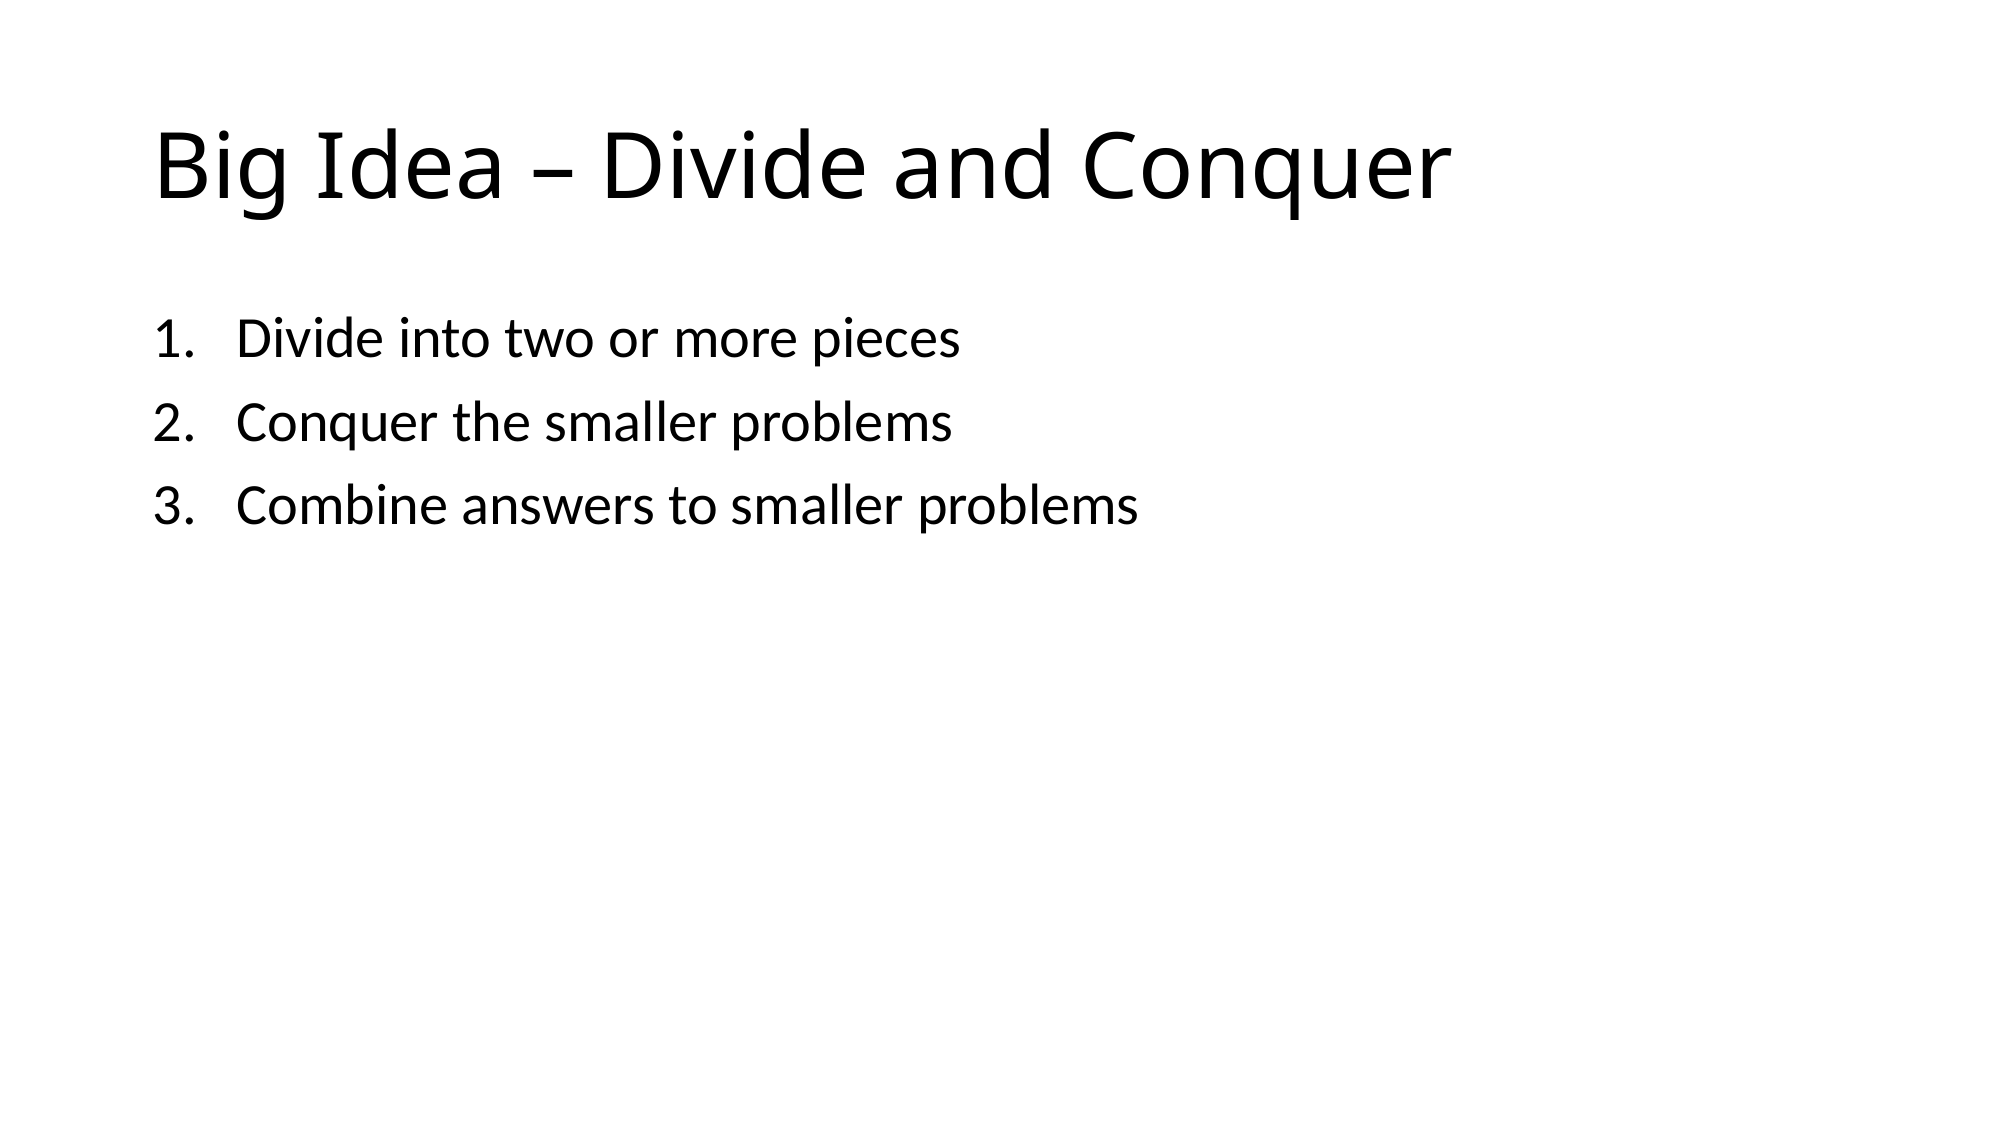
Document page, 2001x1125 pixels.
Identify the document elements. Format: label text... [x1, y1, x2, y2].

list Divide into two or more pieces Conquer the smaller problems Combine answers to smaller problems [137, 299, 1863, 1014]
title Big Idea – Divide and Conquer [137, 59, 1863, 278]
